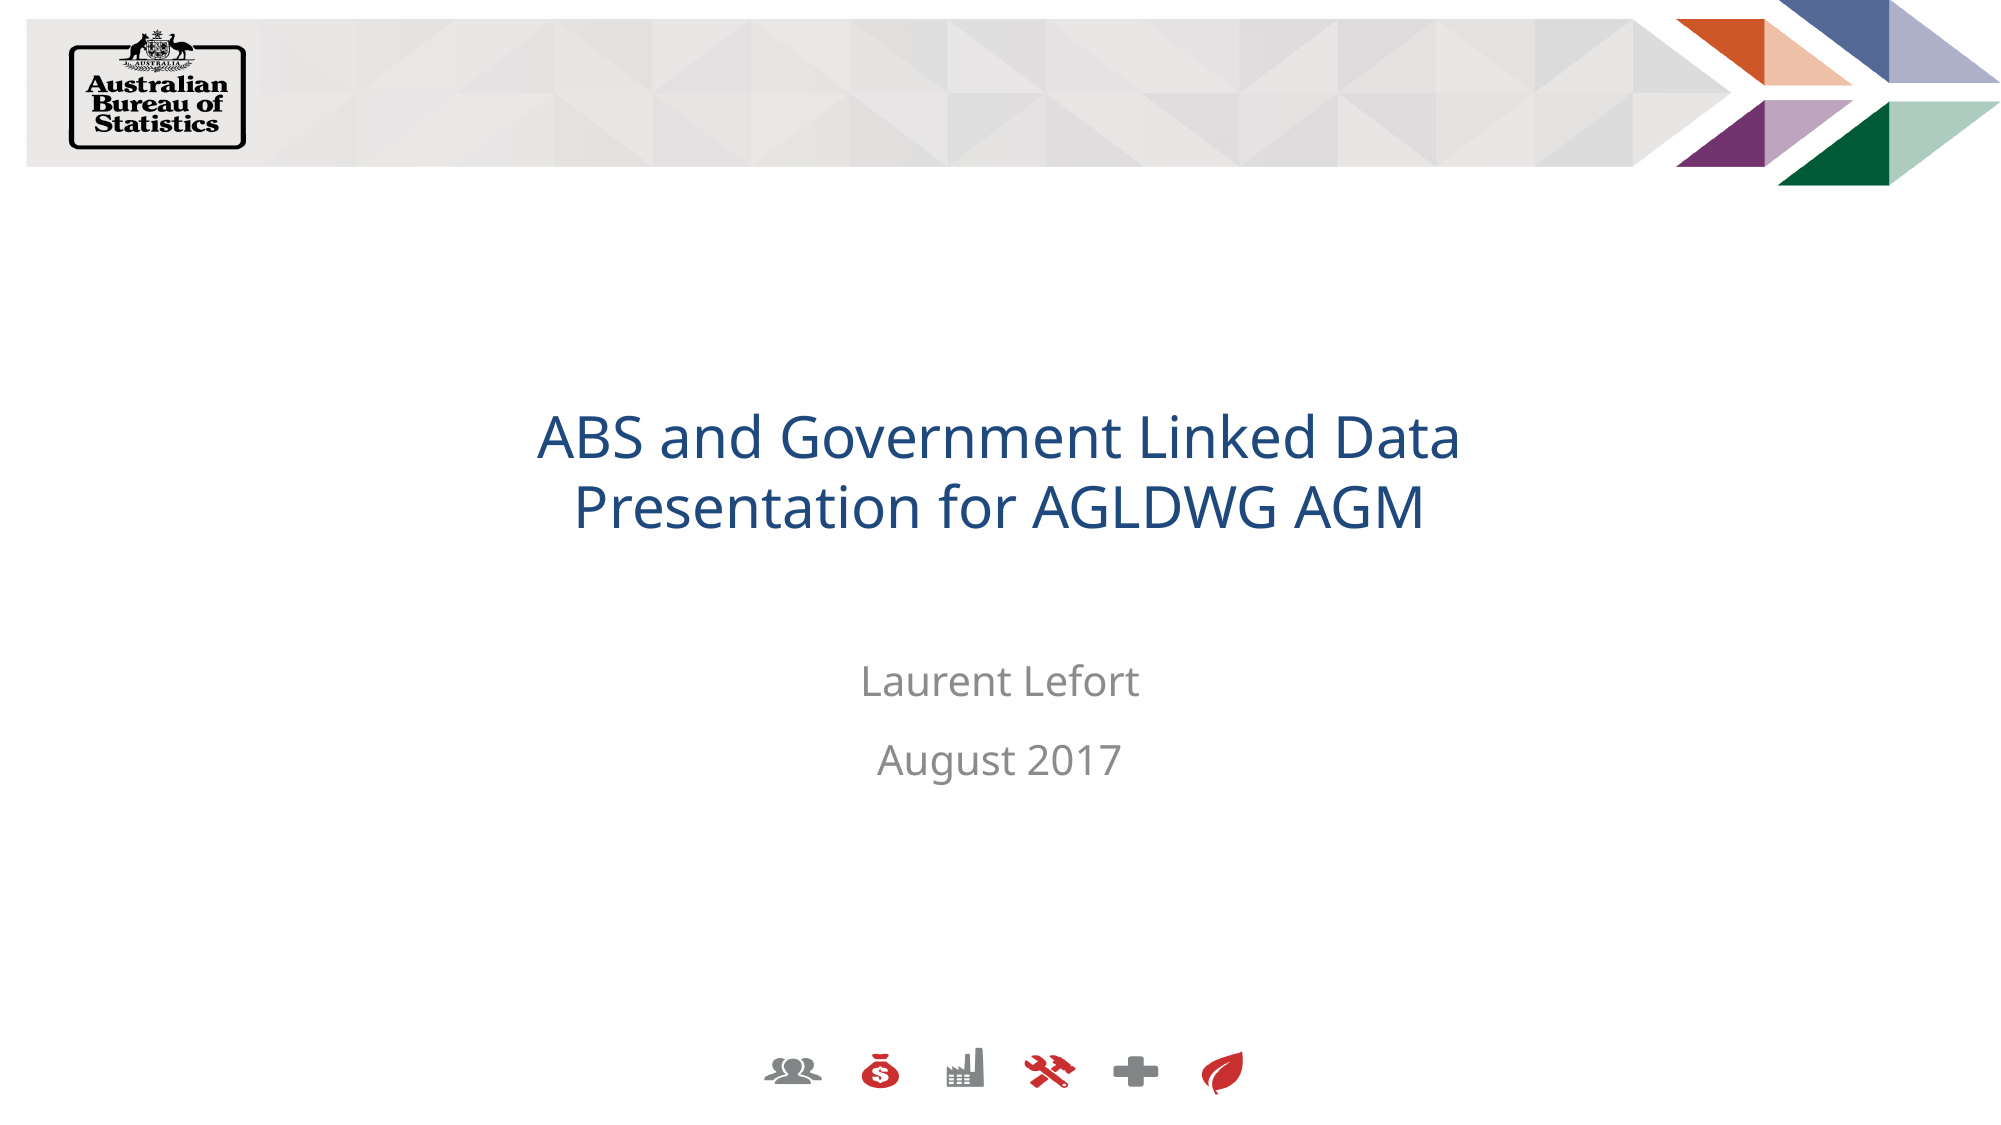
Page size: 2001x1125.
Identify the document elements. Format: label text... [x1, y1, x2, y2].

title ABS and Government Linked Data Presentation for AGLDWG AGM [150, 349, 1850, 591]
subtitle Laurent Lefort August 2017 [300, 637, 1700, 925]
picture [0, 0, 2001, 1125]
